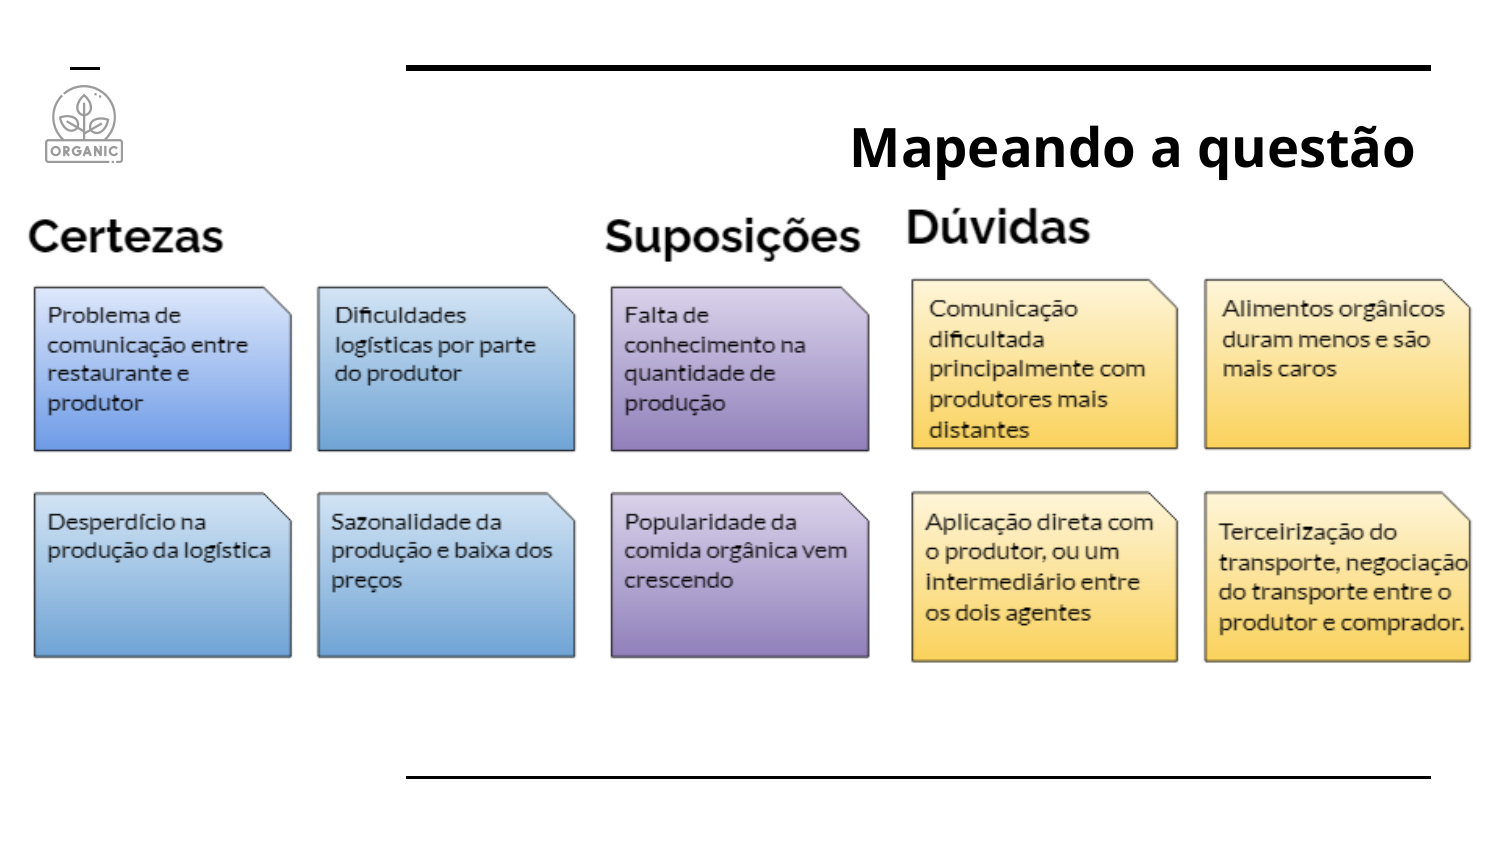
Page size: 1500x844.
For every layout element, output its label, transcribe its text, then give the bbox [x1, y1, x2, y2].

picture [894, 197, 1487, 692]
title Mapeando a questão [393, 94, 1431, 199]
picture [597, 207, 887, 682]
picture [45, 85, 123, 163]
picture [19, 215, 591, 674]
